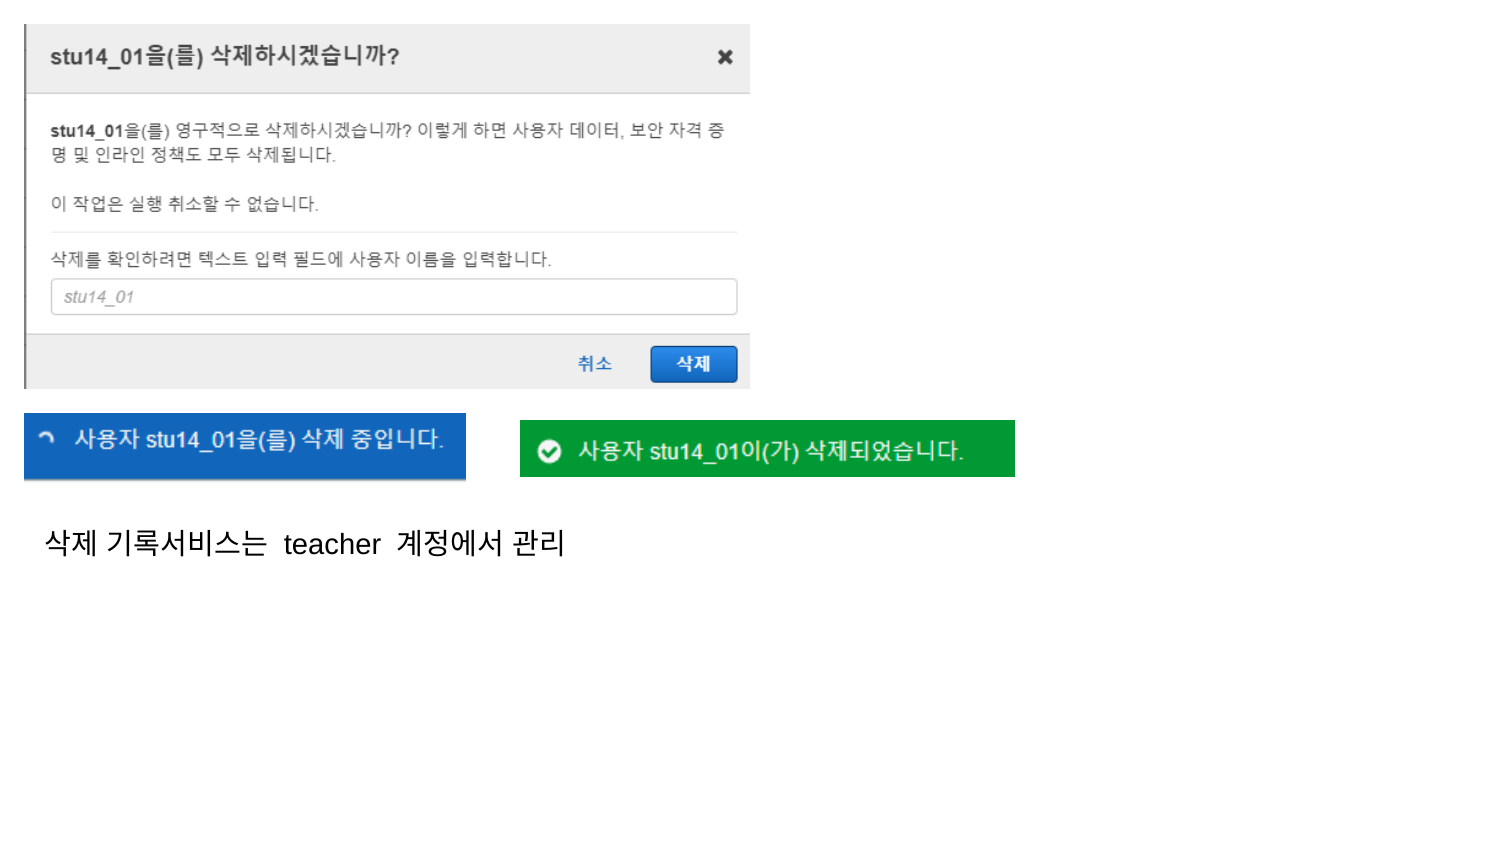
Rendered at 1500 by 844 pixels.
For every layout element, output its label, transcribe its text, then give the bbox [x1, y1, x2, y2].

picture [24, 24, 751, 389]
picture [24, 413, 466, 485]
text_box 삭제 기록서비스는 teacher 계정에서 관리 [29, 510, 771, 576]
picture [520, 420, 1015, 478]
